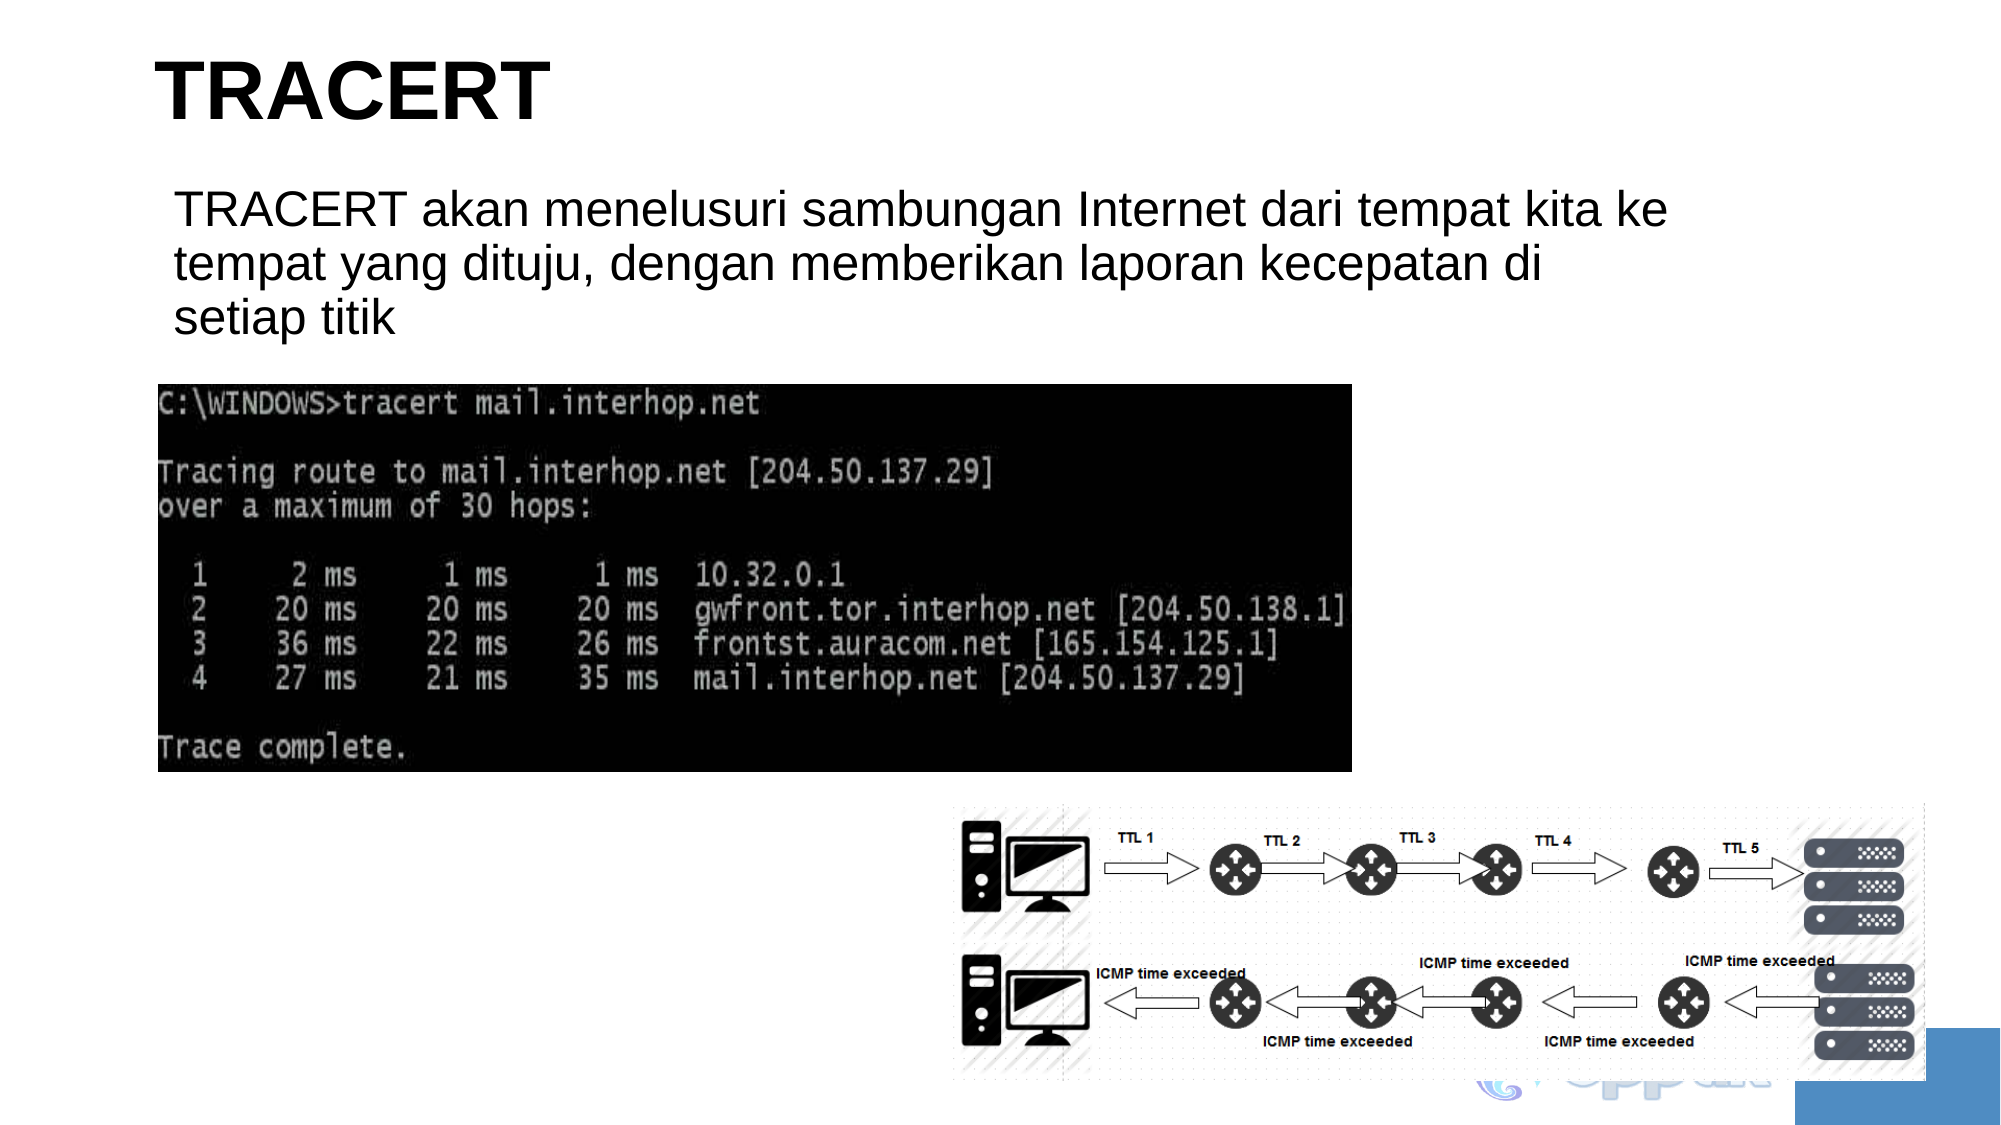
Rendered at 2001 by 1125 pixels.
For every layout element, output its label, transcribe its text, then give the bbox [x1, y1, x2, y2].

text_box TRACERT akan menelusuri sambungan Internet dari tempat kita ke tempat yang dituju, dengan memberikan laporan kecepatan di setiap titik [158, 145, 1693, 383]
text_box TRACERT [139, 29, 1415, 144]
picture [949, 803, 1926, 1101]
picture [158, 384, 1352, 772]
